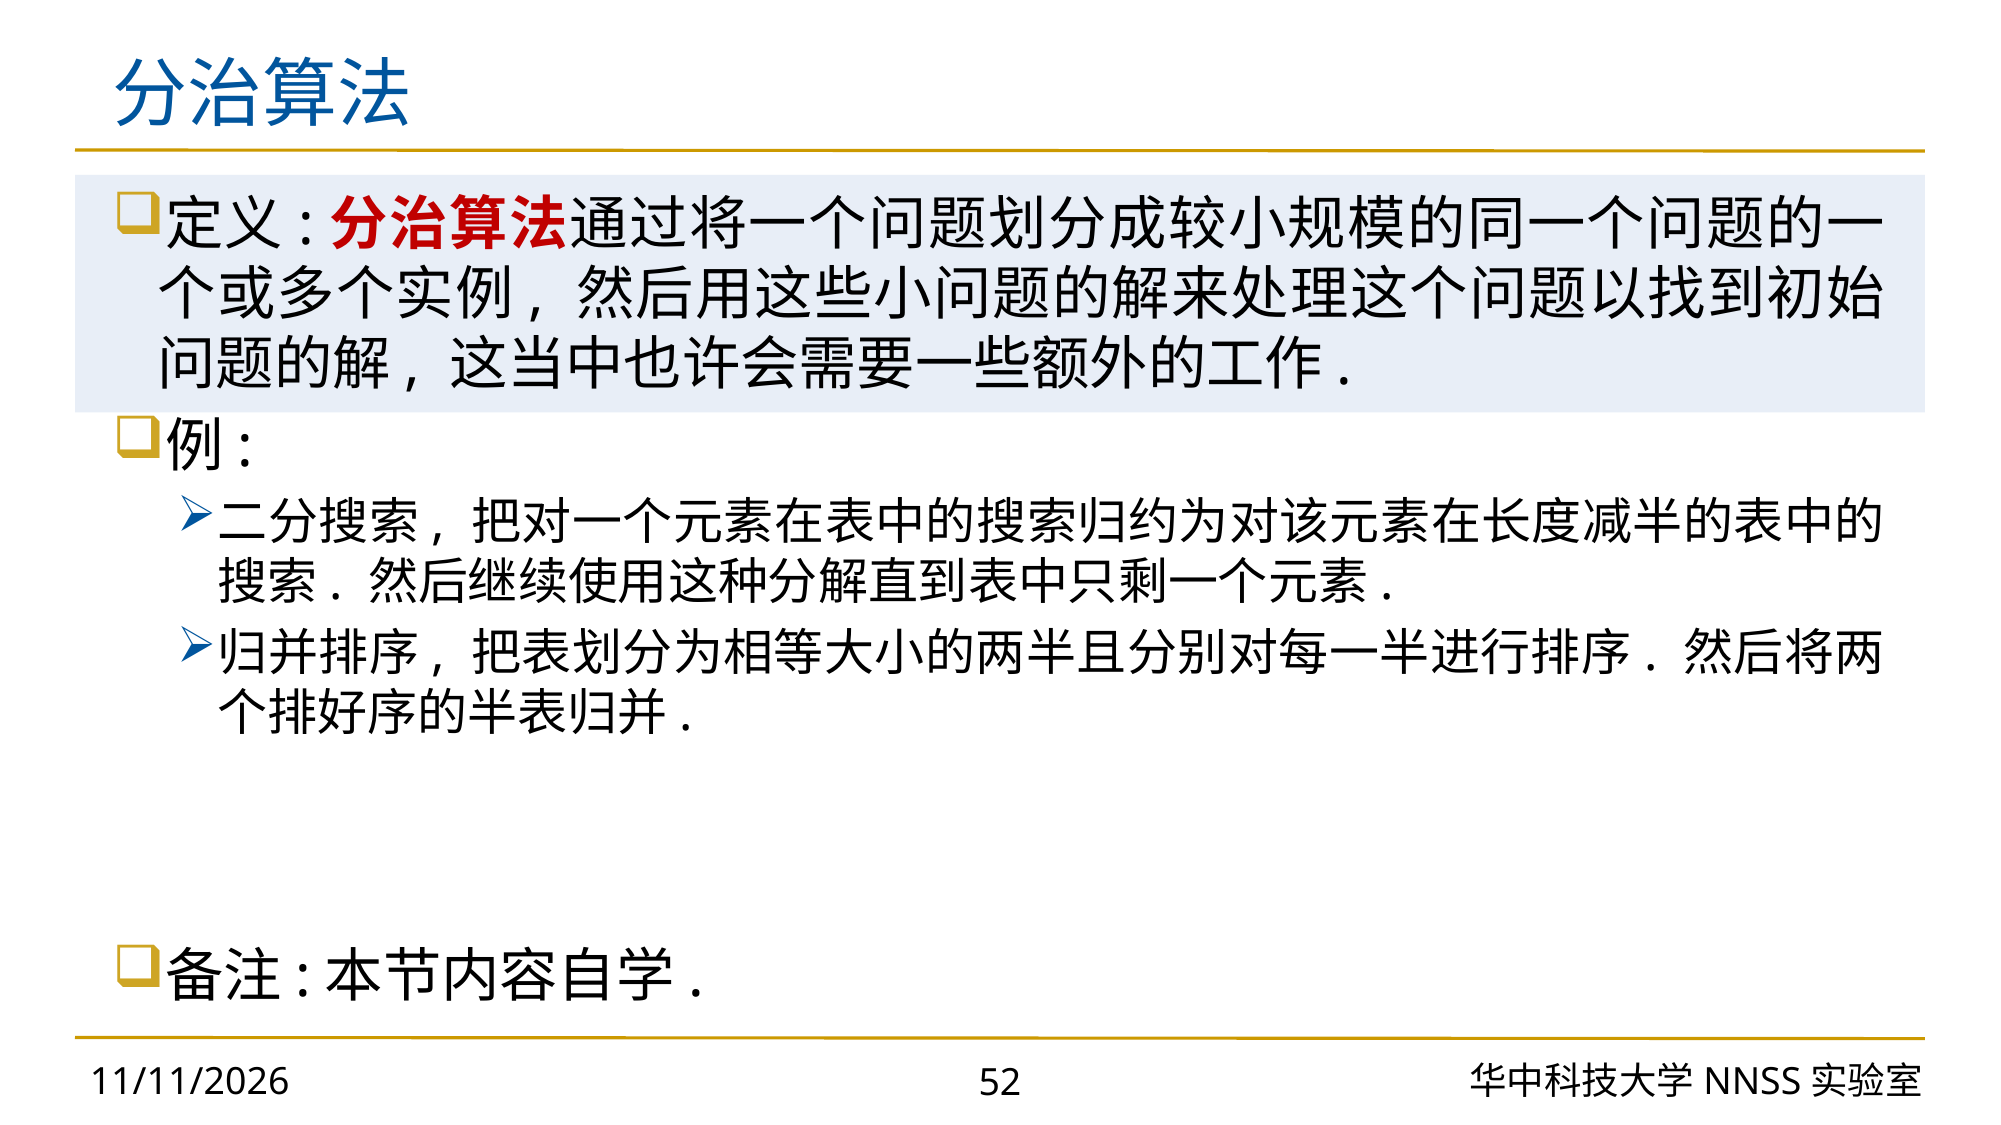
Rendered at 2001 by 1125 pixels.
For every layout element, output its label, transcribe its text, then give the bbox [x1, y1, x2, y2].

footer 华中科技大学NNSS实验室 [1237, 1050, 1938, 1113]
slide_number 52 [699, 1050, 1237, 1111]
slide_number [75, 1050, 550, 1111]
title 分治算法 [97, 44, 1900, 149]
list 定义:分治算法通过将一个问题划分成较小规模的同一个问题的一个或多个实例, 然后用这些小问题的解来处理这个问题以找到初始问题的解, 这当中也许会需要一些额外的工作. 例: 二分搜索, 把对一个元素在表中的搜索归约为对该元素在长度减半的表中的搜索. 然后继续使用这种分解直到表中只剩一个元素. 归并排序, 把表划分为相等大小的两半且分别对每一半进行排序. 然后将两个排好序的半表归并. 备注:本节内容自学. [97, 178, 1900, 1019]
text_box [74, 174, 1926, 413]
